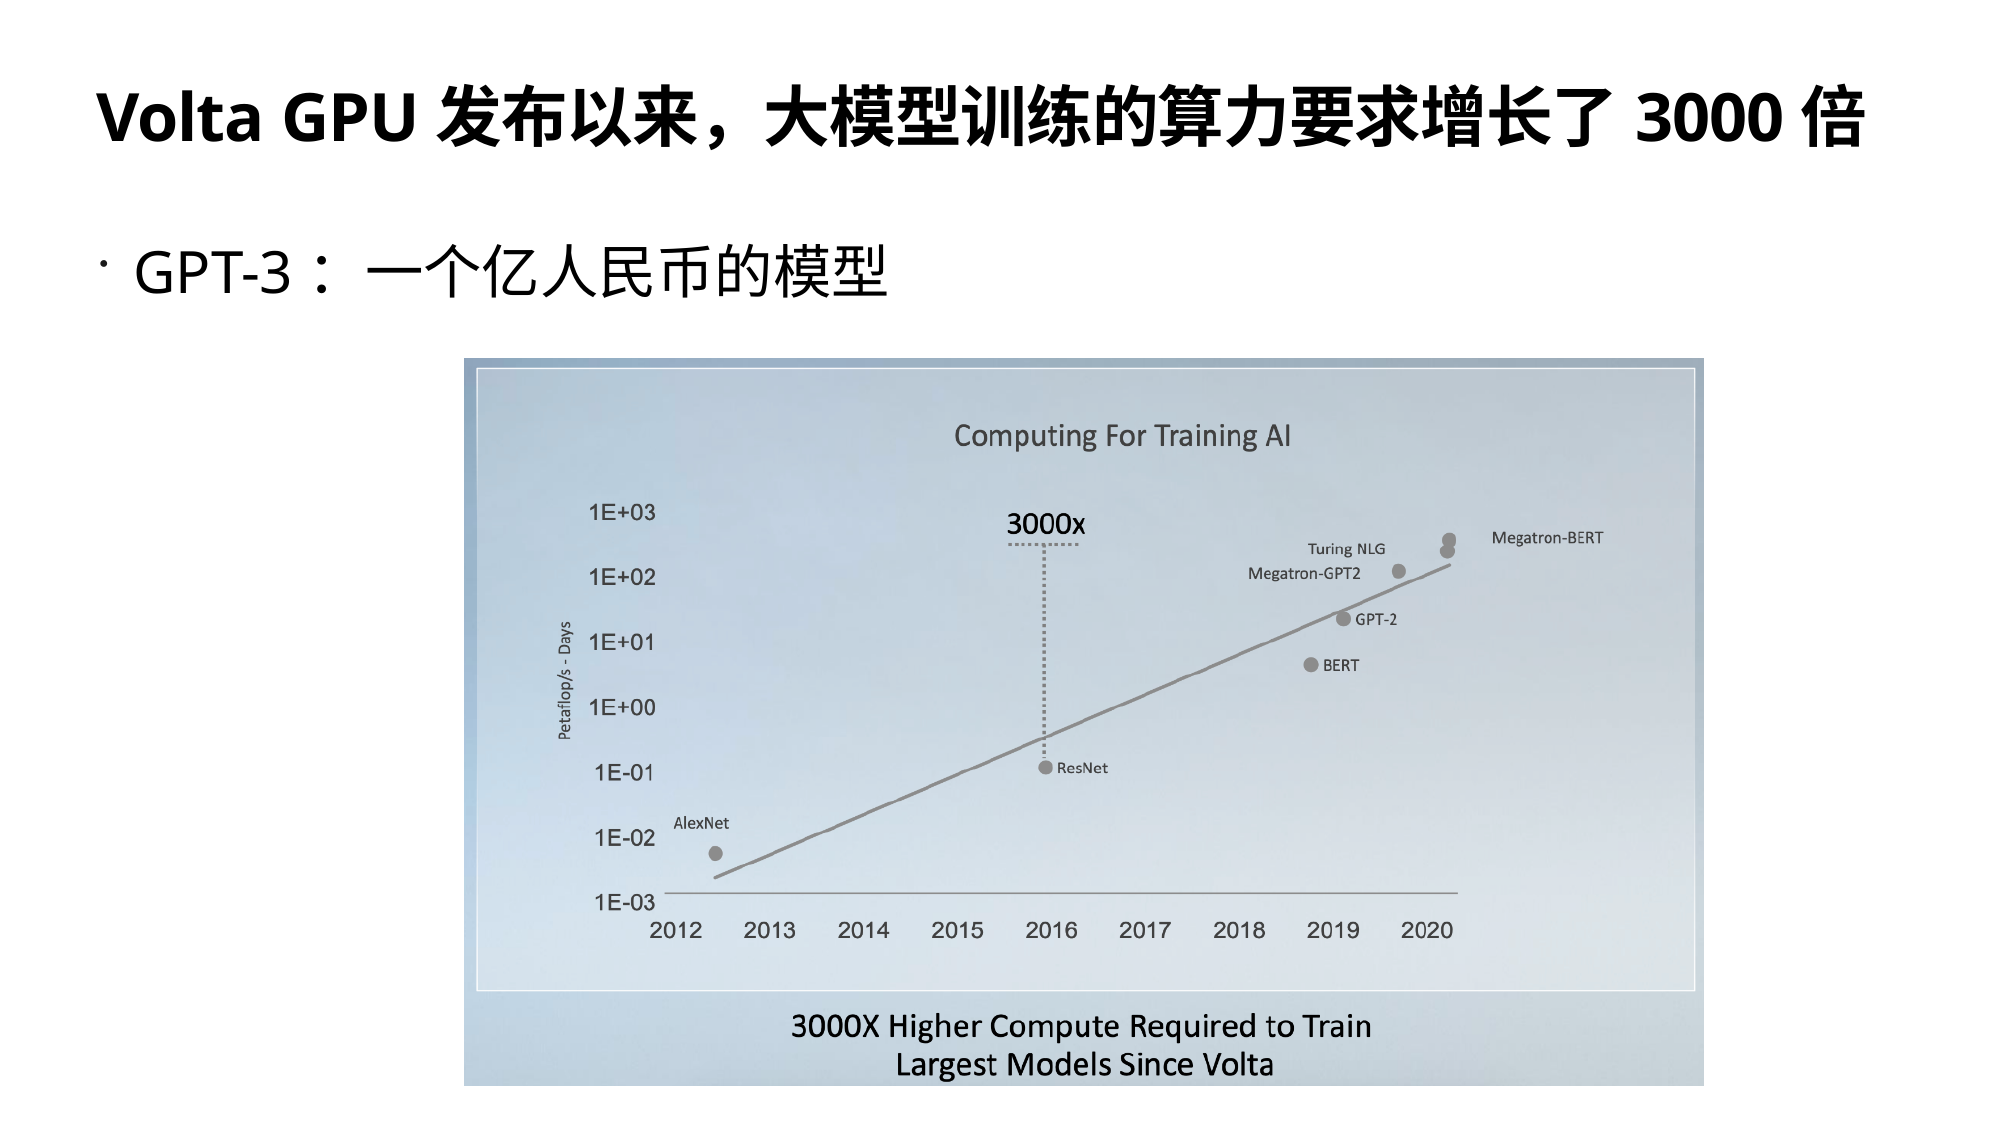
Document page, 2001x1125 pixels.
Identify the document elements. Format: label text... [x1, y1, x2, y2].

picture [463, 358, 1704, 1086]
list GPT-3：一个亿人民币的模型 [95, 235, 1904, 391]
title Volta GPU发布以来，大模型训练的算力要求增长了3000倍 [96, 75, 1904, 156]
